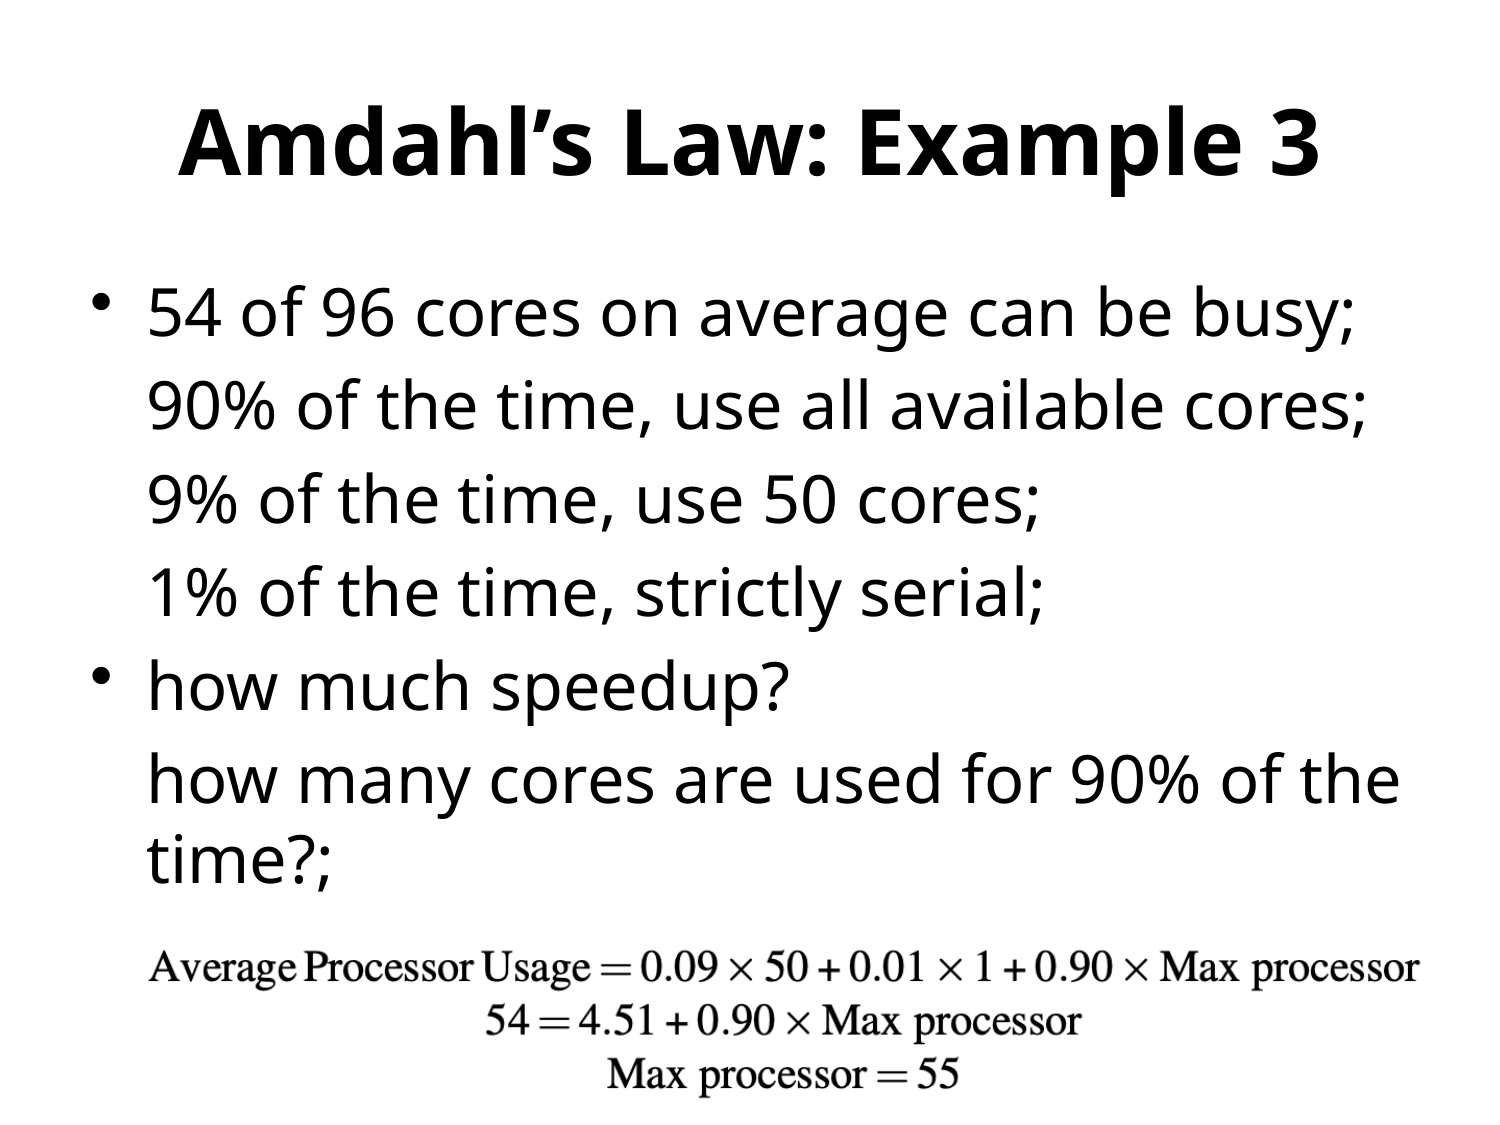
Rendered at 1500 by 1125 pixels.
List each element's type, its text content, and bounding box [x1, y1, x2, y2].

list 54 of 96 cores on average can be busy; 90% of the time, use all available cores; 9% of the time, use 50 cores; 1% of the time, strictly serial; how much speedup? how many cores are used for 90% of the time?; [75, 262, 1500, 1125]
title Amdahl’s Law: Example 3 [0, 45, 1500, 233]
picture [141, 937, 1434, 1107]
